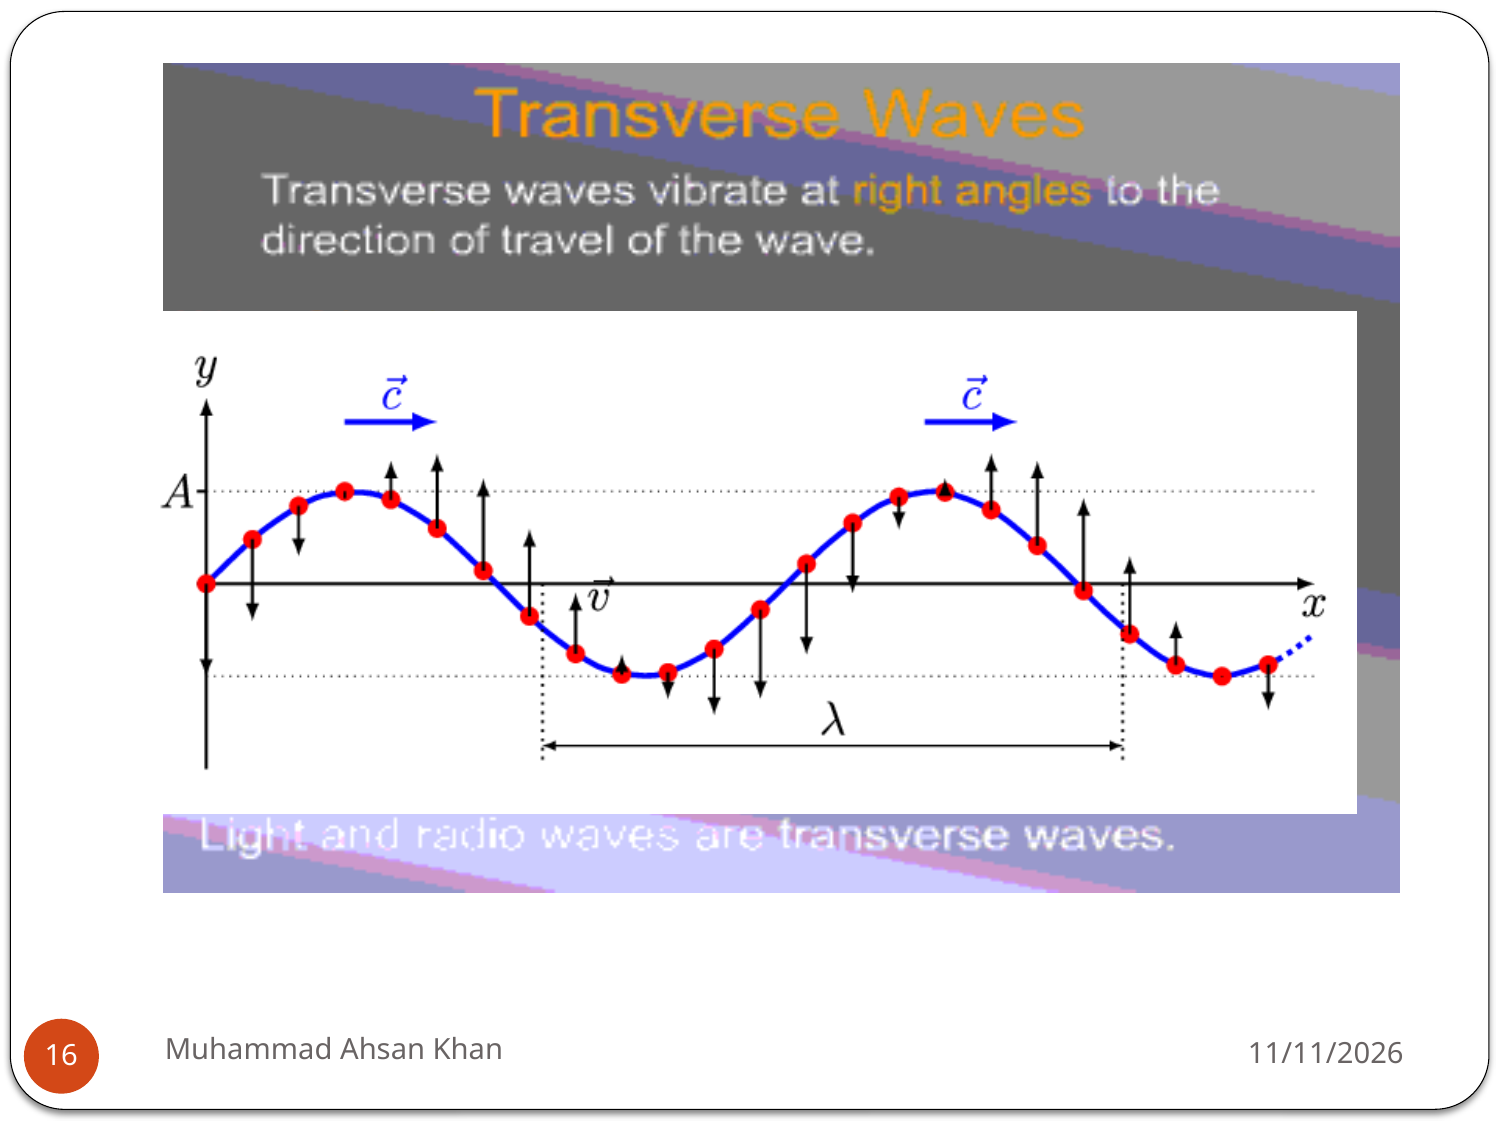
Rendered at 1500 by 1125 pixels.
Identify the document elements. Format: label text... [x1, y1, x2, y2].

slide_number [1012, 1015, 1419, 1094]
picture [142, 311, 1358, 814]
footer Muhammad Ahsan Khan [150, 1012, 800, 1088]
slide_number 16 [23, 1018, 99, 1094]
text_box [162, 62, 1401, 894]
